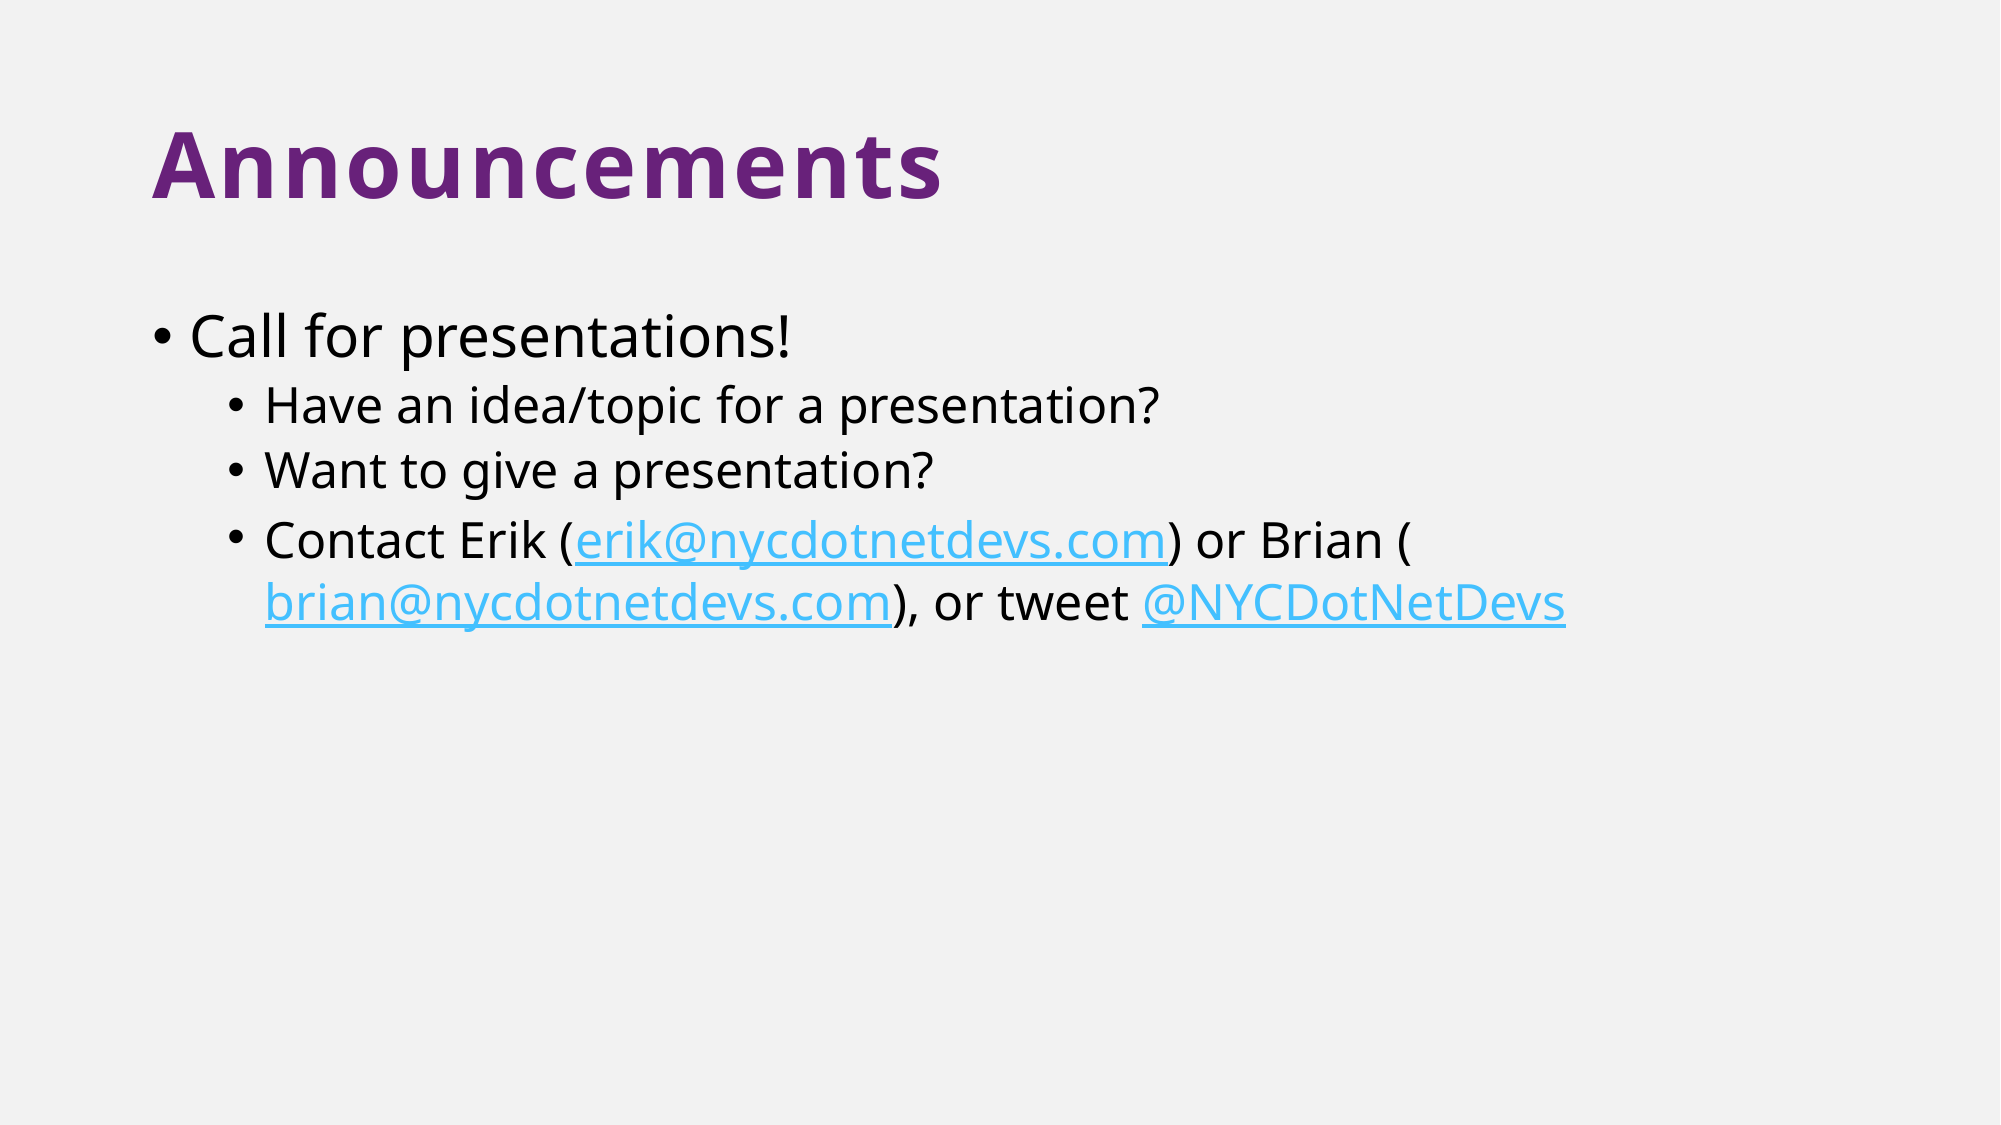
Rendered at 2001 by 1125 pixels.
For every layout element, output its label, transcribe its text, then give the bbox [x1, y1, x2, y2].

list Call for presentations! Have an idea/topic for a presentation? Want to give a presentation? Contact Erik (erik@nycdotnetdevs.com) or Brian (brian@nycdotnetdevs.com), or tweet @NYCDotNetDevs [137, 299, 1863, 1014]
title Announcements [137, 59, 1863, 278]
